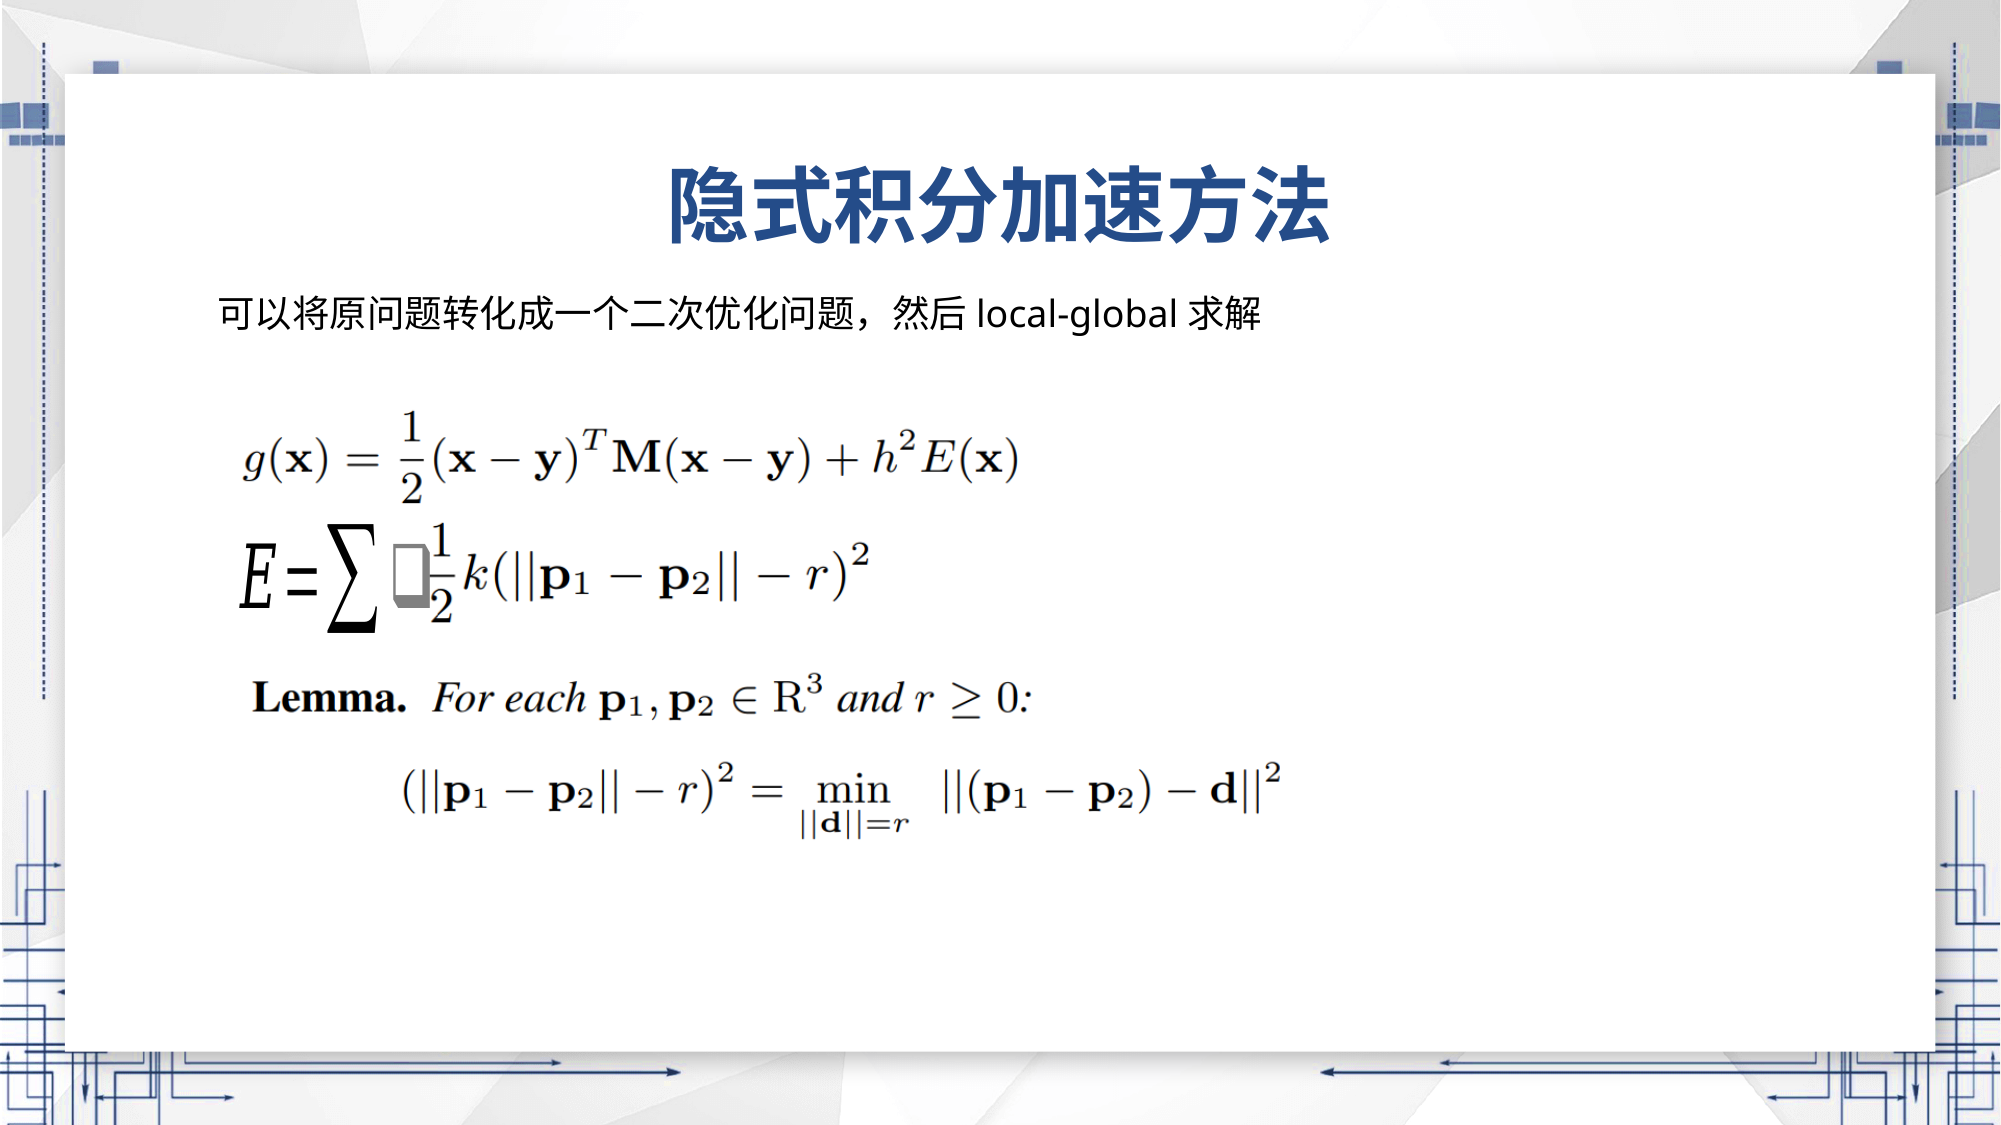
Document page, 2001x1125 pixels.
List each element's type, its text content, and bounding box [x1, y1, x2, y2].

text_box 可以将原问题转化成一个二次优化问题，然后local-global求解 [202, 282, 1278, 343]
picture [0, 0, 2001, 1125]
text_box 隐式积分加速方法 [500, 145, 1500, 261]
